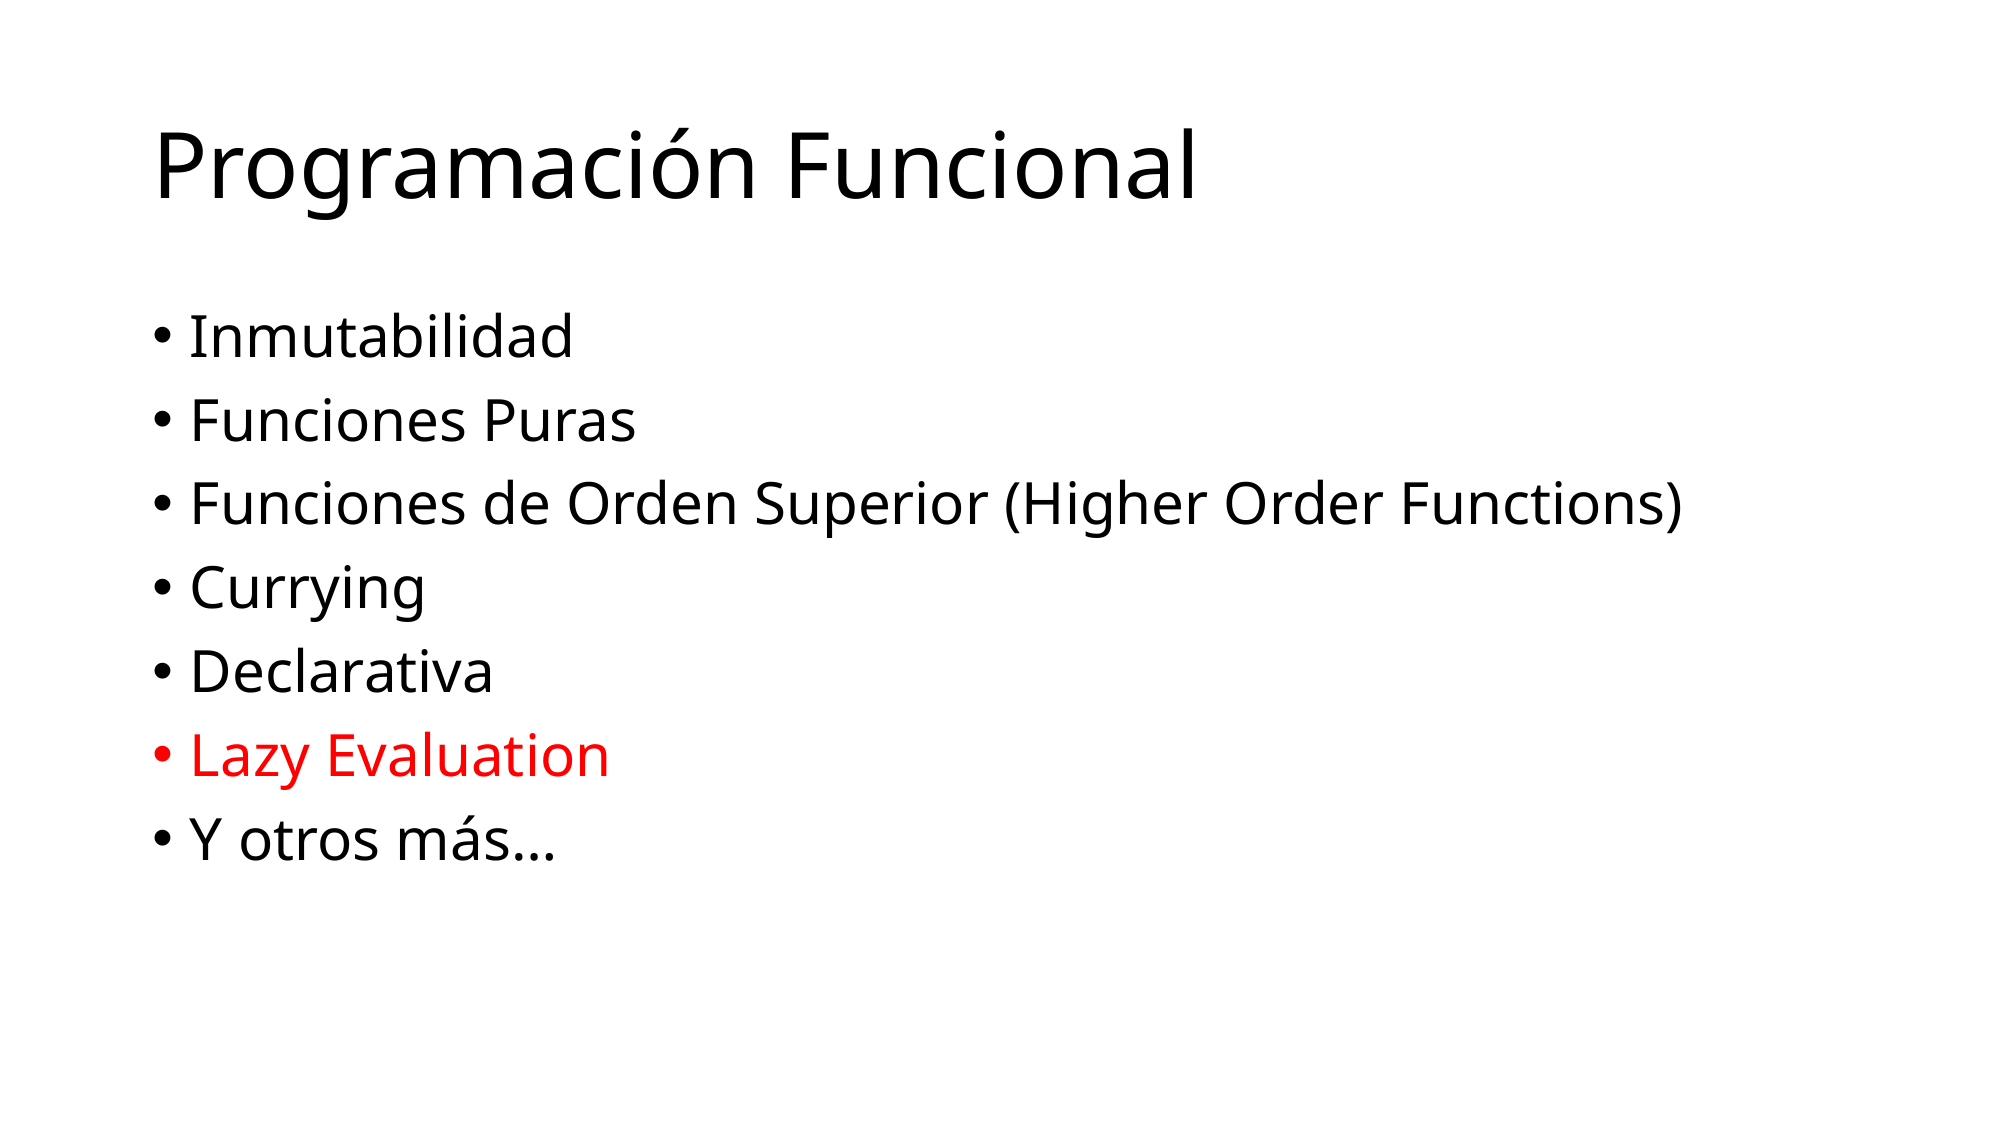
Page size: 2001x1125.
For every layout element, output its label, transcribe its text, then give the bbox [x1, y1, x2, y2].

list Inmutabilidad Funciones Puras Funciones de Orden Superior (Higher Order Functions) Currying Declarativa Lazy Evaluation Y otros más… [137, 299, 1863, 1014]
title Programación Funcional [137, 59, 1863, 278]
